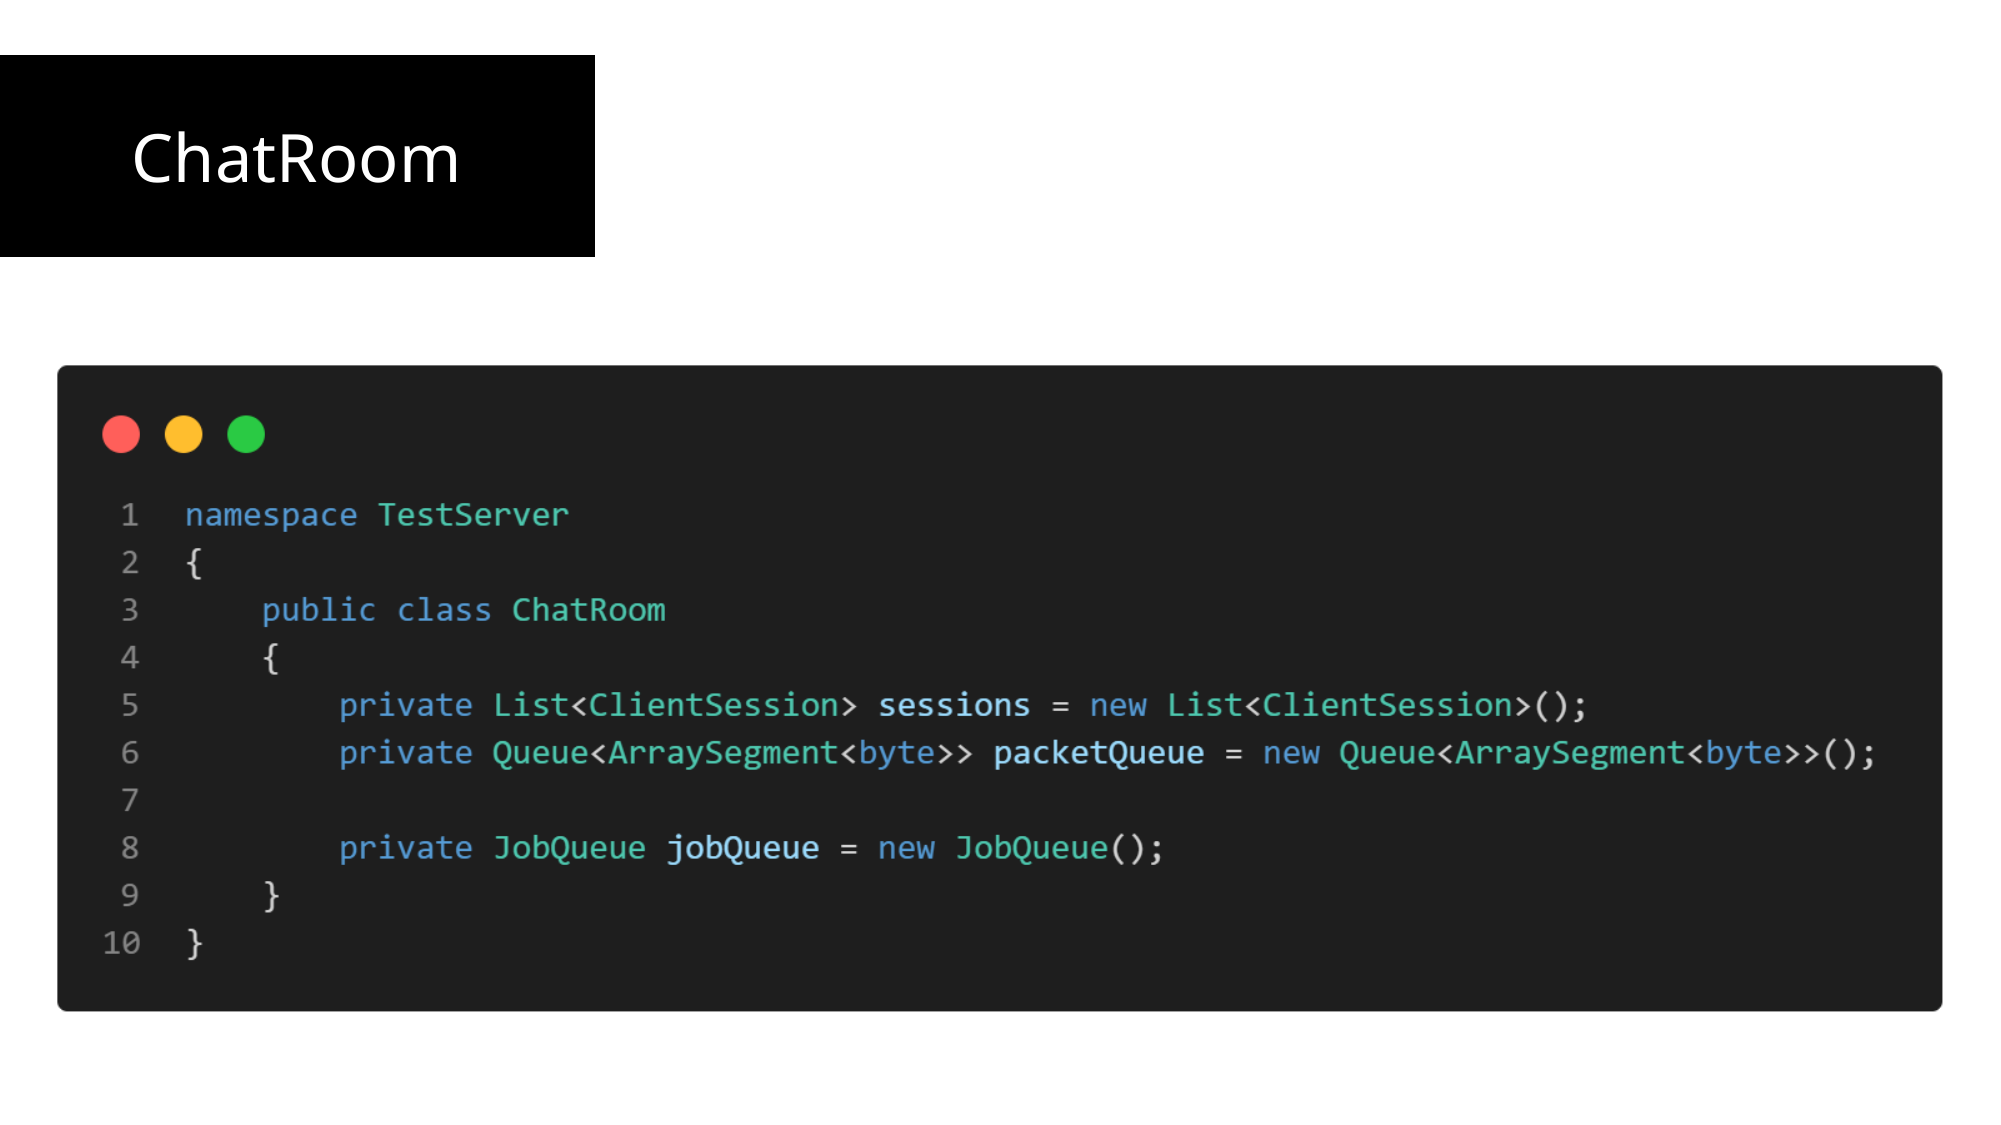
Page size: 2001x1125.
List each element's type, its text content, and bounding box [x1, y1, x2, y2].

picture [49, 358, 1950, 1019]
text_box ChatRoom [0, 55, 595, 257]
